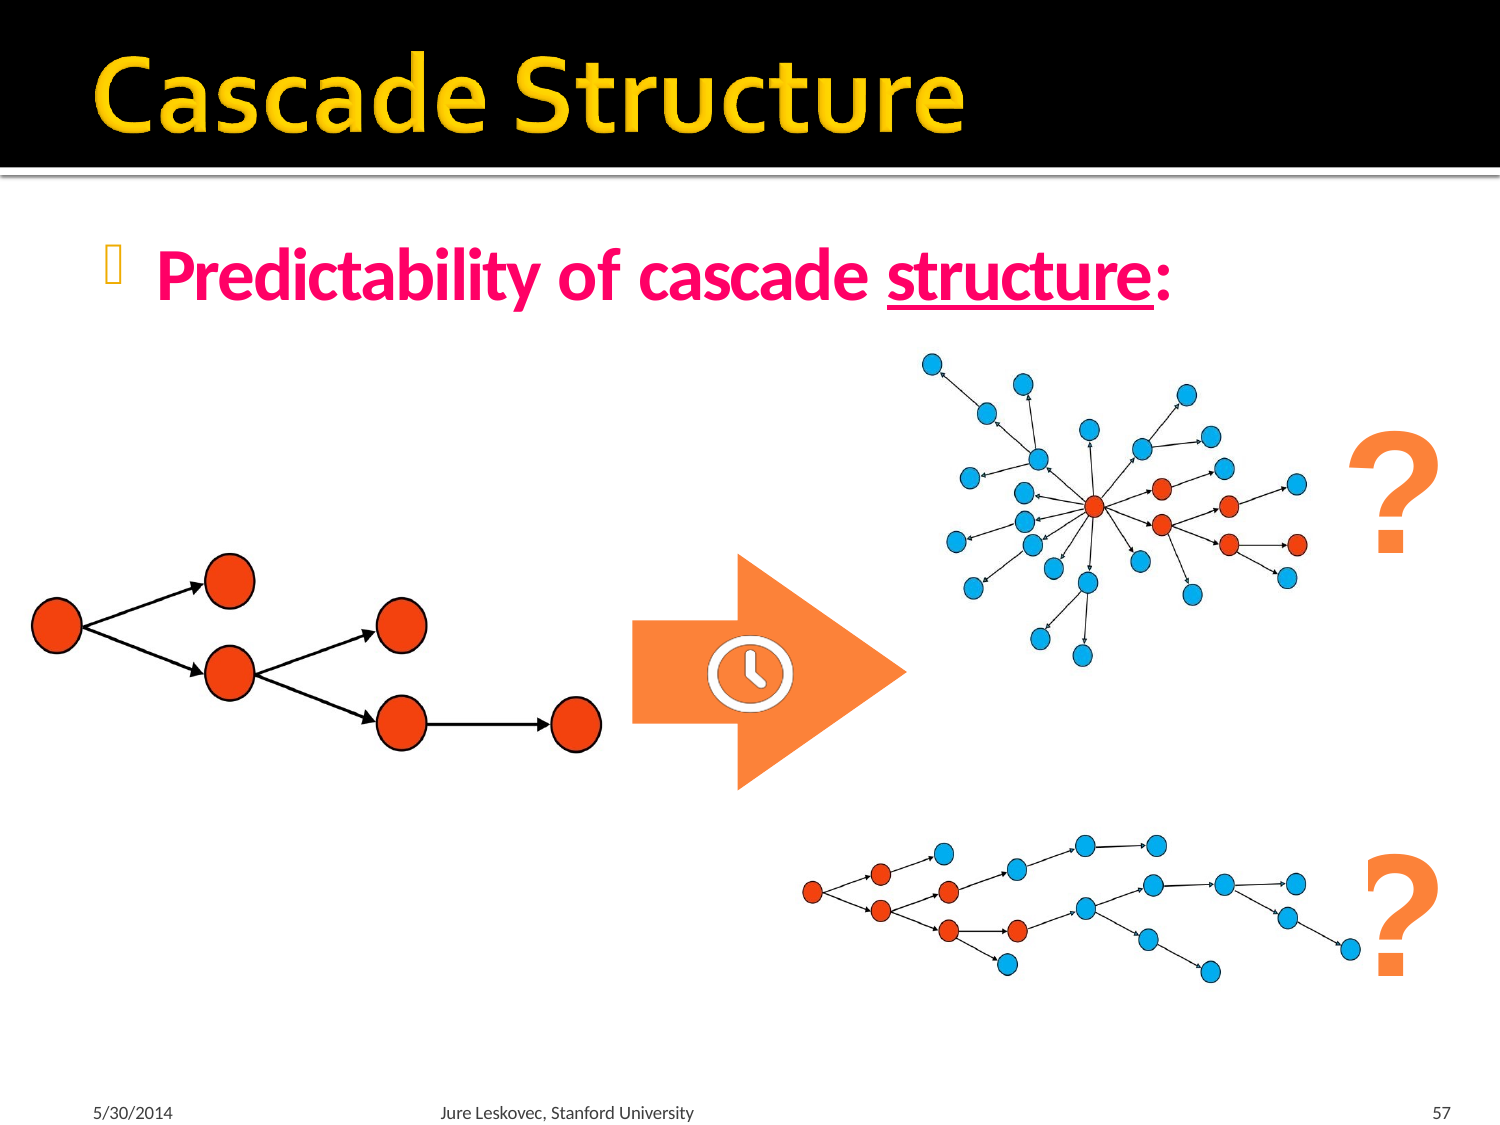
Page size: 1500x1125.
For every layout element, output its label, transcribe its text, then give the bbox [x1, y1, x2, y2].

text_box ? ? [1339, 378, 1451, 1012]
picture [0, 175, 1500, 183]
text_box [94, 51, 964, 134]
text_box 5/30/2014 [90, 1104, 177, 1123]
text_box [906, 626, 1325, 688]
title Predictability of cascade structure: [77, 224, 1423, 626]
text_box [707, 635, 794, 713]
text_box [632, 626, 907, 791]
text_box [24, 499, 613, 777]
slide_number 57 [1427, 1103, 1455, 1125]
text_box [795, 783, 1368, 1013]
text_box Jure Leskovec, Stanford University [438, 1104, 703, 1123]
